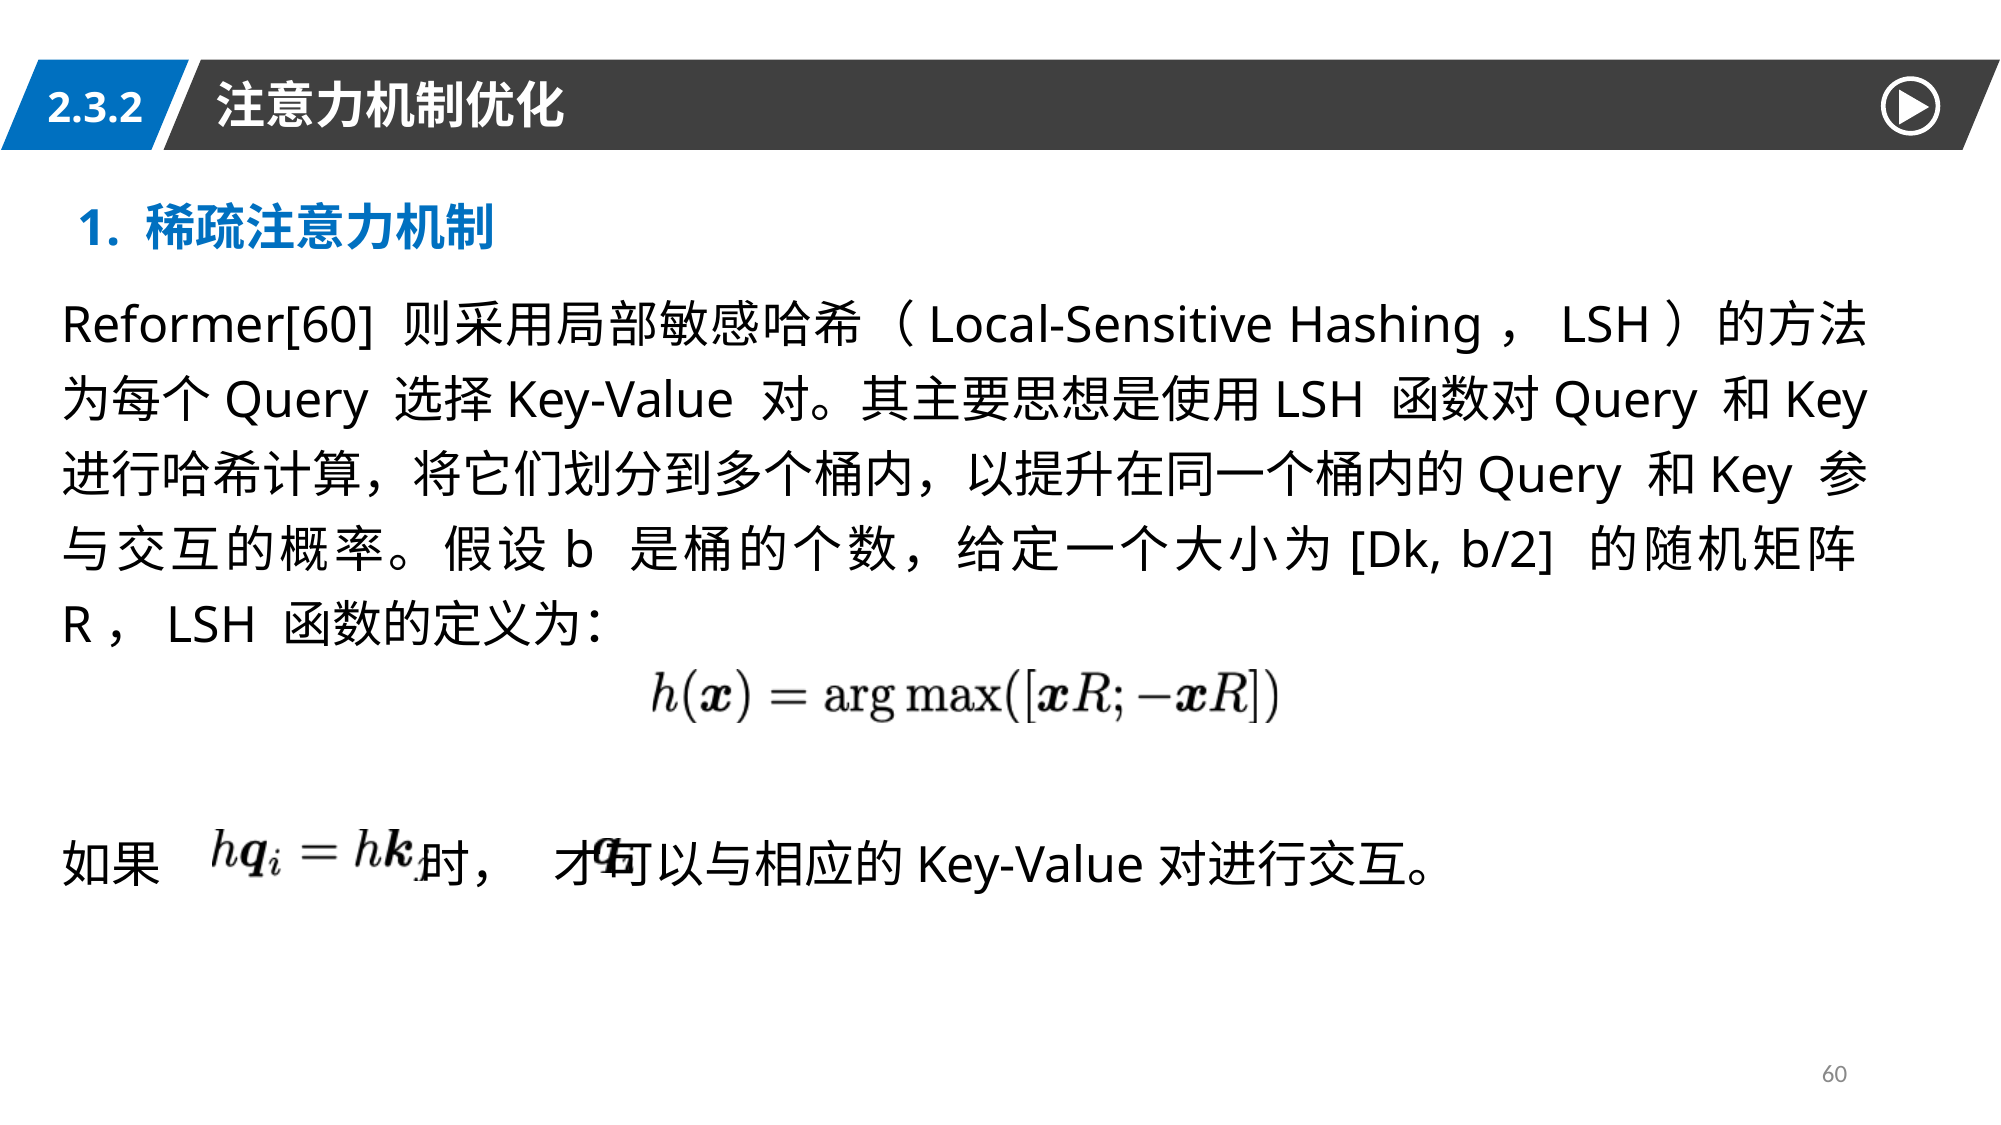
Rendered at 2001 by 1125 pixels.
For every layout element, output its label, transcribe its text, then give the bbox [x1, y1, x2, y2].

text_box [1, 89, 157, 150]
picture [652, 668, 1278, 723]
picture [593, 838, 634, 873]
text_box 1. 稀疏注意力机制 [62, 173, 1900, 263]
slide_number 60 [1412, 1042, 1863, 1103]
text_box 如果 时， 才可以与相应的Key-Value对进行交互。 [46, 810, 1863, 901]
text_box [32, 59, 189, 120]
text_box Reformer[60] 则采用局部敏感哈希（Local-Sensitive Hashing，LSH）的方法为每个Query 选择Key-Value 对。其主要思想是使用LSH 函数对Query 和Key 进行哈希计算，将它们划分到多个桶内，以提升在同一个桶内的Query 和Key 参与交互的概率。假设b 是桶的个数，给定一个大小为[Dk, b/2] 的随机矩阵R，LSH 函数的定义为： [46, 269, 1884, 660]
picture [211, 829, 429, 882]
text_box [163, 59, 2000, 150]
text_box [1883, 78, 1939, 134]
text_box 注意力机制优化 [200, 66, 581, 142]
text_box 2.3.2 [26, 73, 164, 138]
